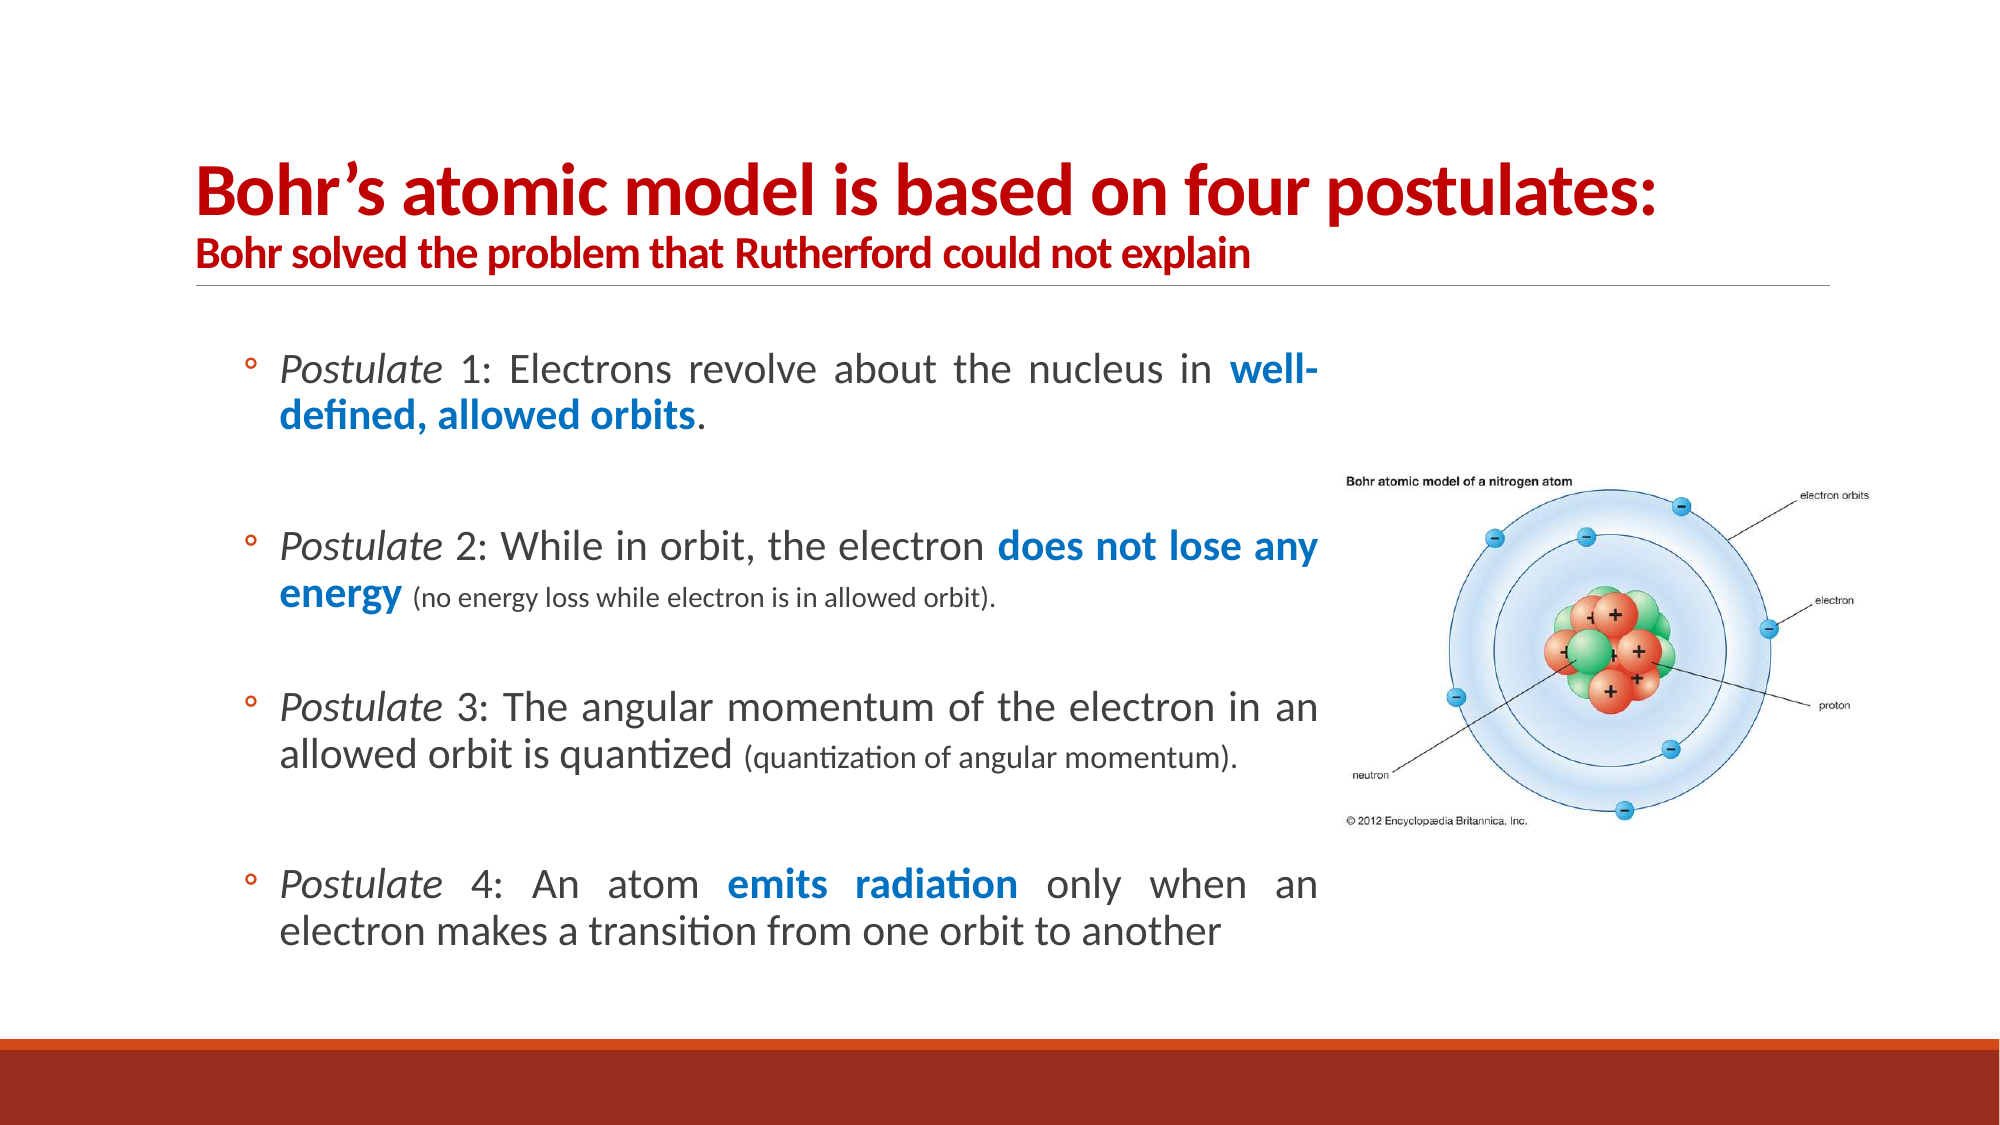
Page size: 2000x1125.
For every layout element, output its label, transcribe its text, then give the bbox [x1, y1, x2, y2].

picture [1341, 472, 1878, 830]
title Bohr’s atomic model is based on four postulates: Bohr solved the problem that Rutherford could not explain [179, 47, 1830, 285]
list Postulate 1: Electrons revolve about the nucleus in well-defined, allowed orbits. Postulate 2: While in orbit, the electron does not lose any energy (no energy loss while electron is in allowed orbit). Postulate 3: The angular momentum of the electron in an allowed orbit is quantized (quantization of angular momentum). Postulate 4: An atom emits radiation only when an electron makes a transition from one orbit to another [220, 338, 1319, 964]
